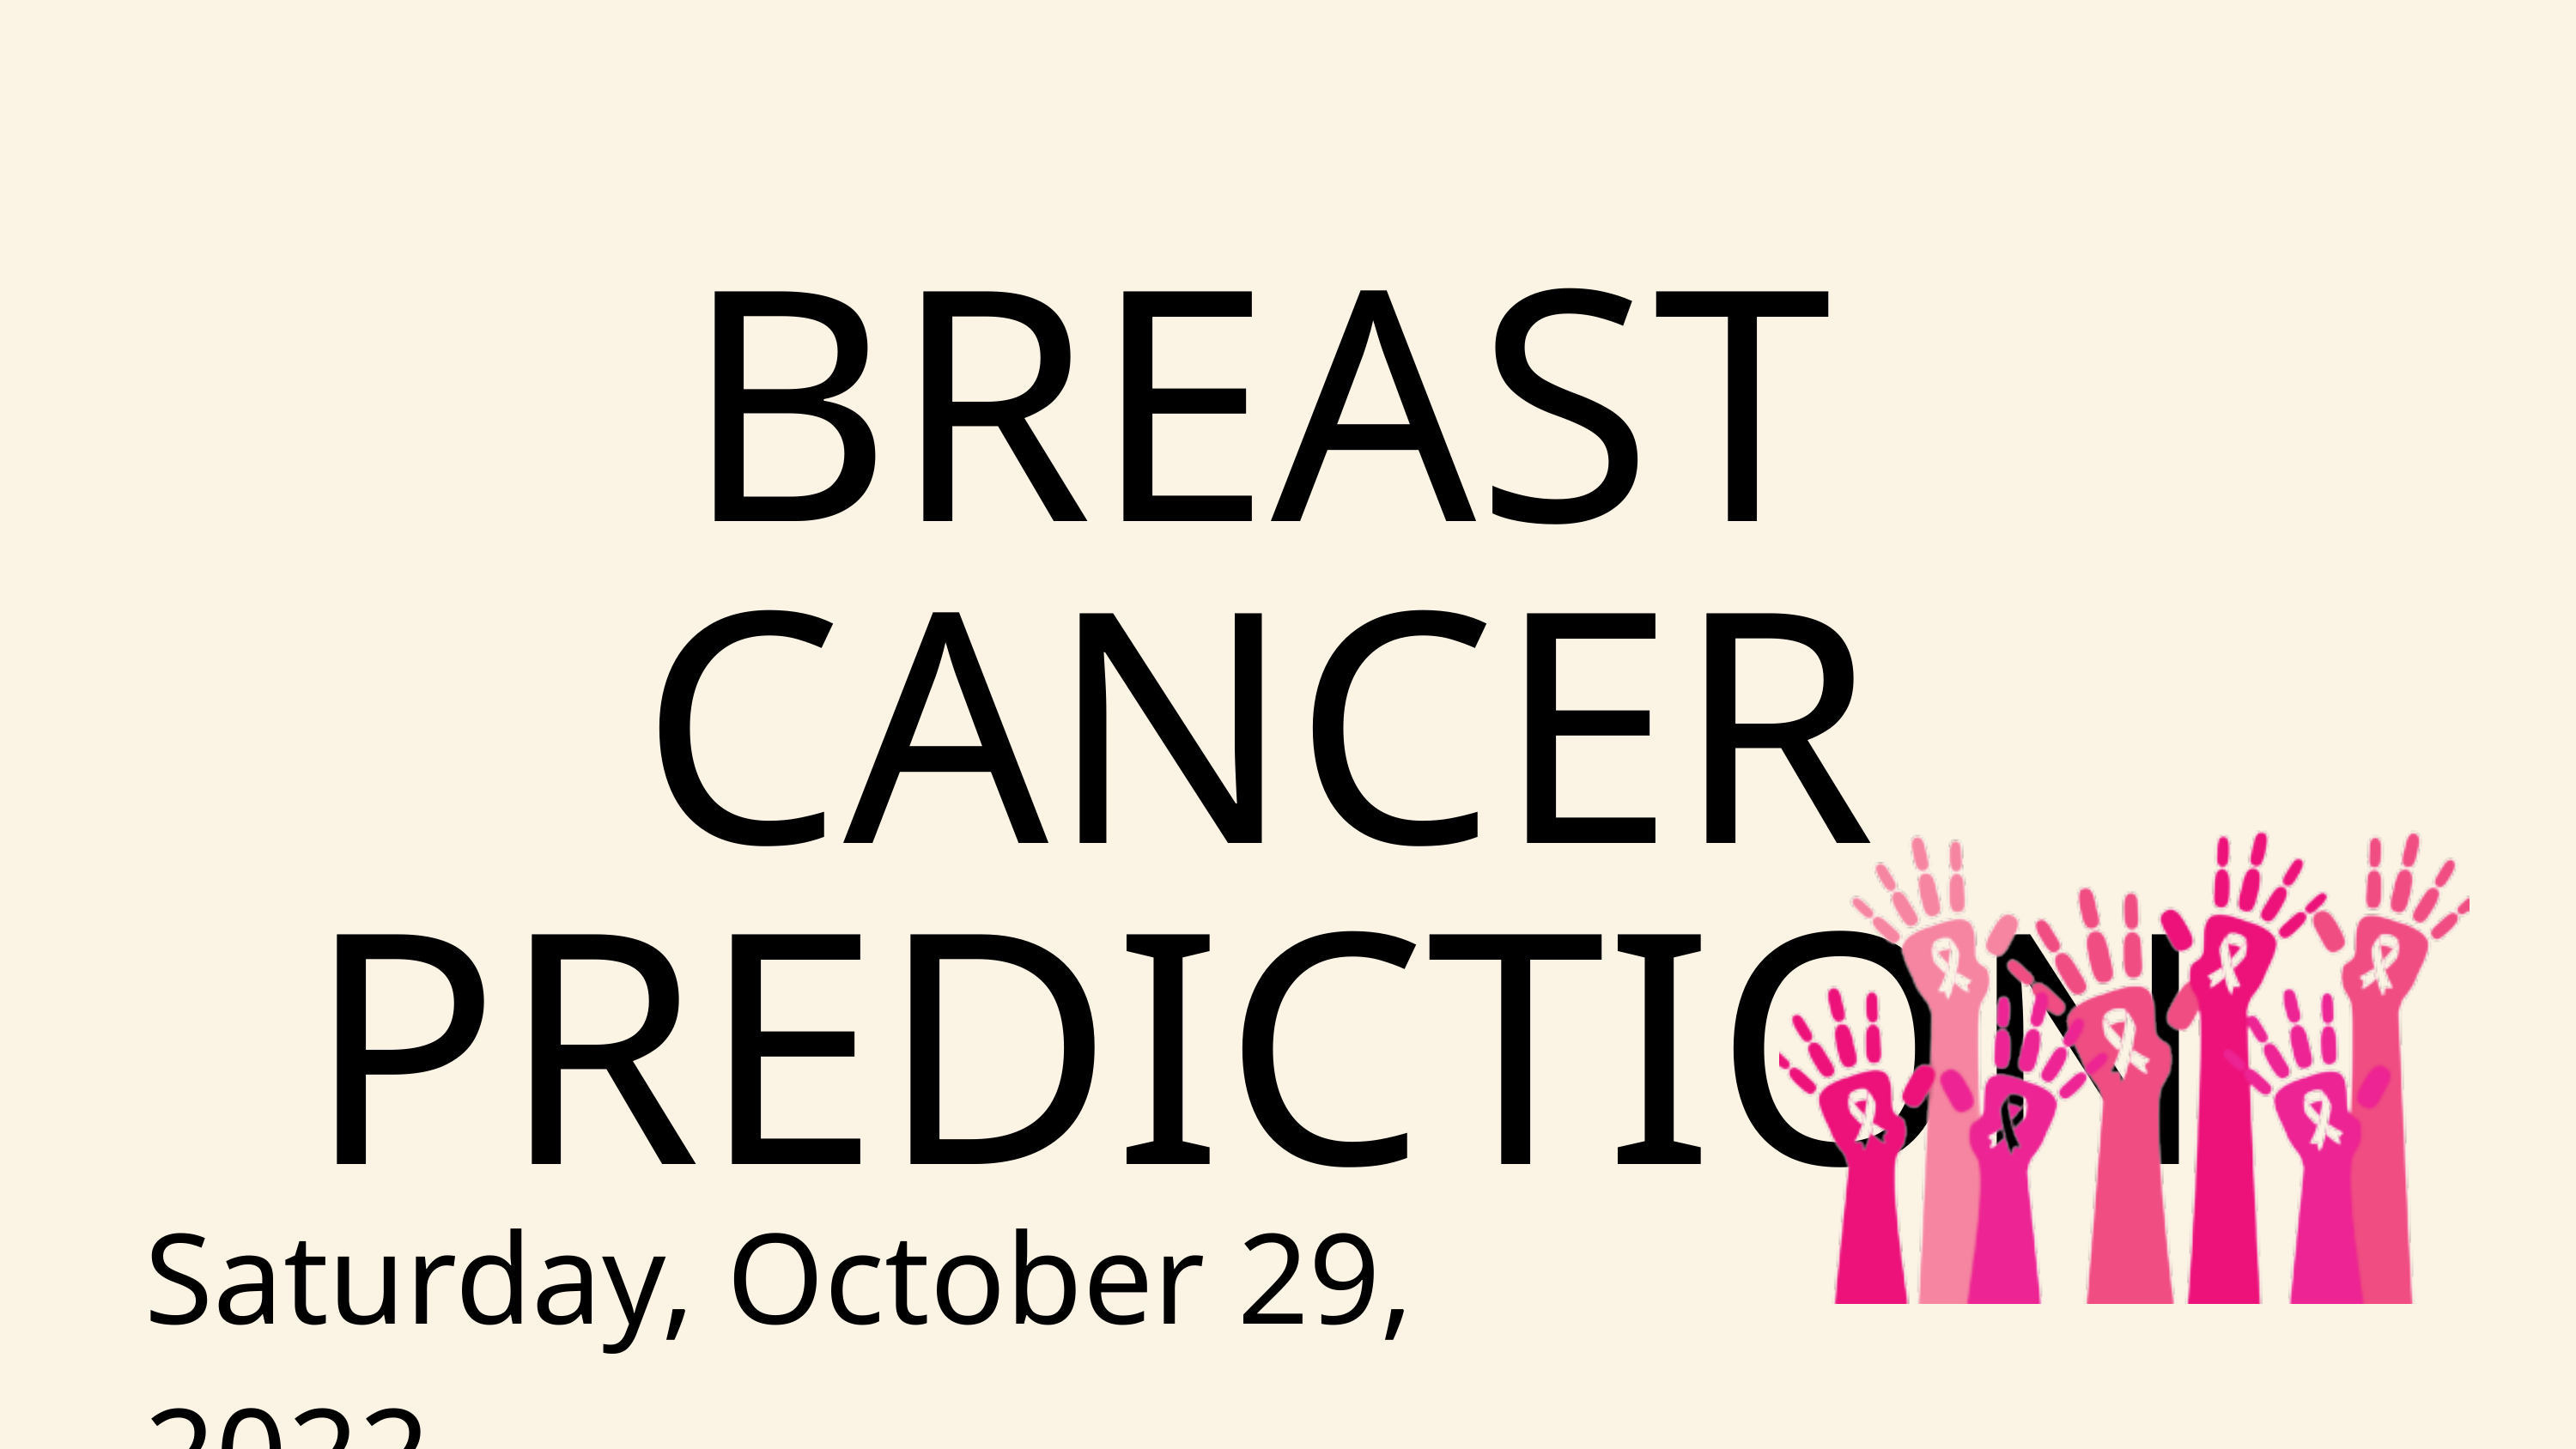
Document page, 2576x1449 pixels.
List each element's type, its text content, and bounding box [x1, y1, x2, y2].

picture [1778, 813, 2470, 1304]
text_box BREAST CANCER PREDICTION [46, 264, 2470, 1229]
text_box Saturday, October 29, 2022 [144, 1173, 1552, 1449]
